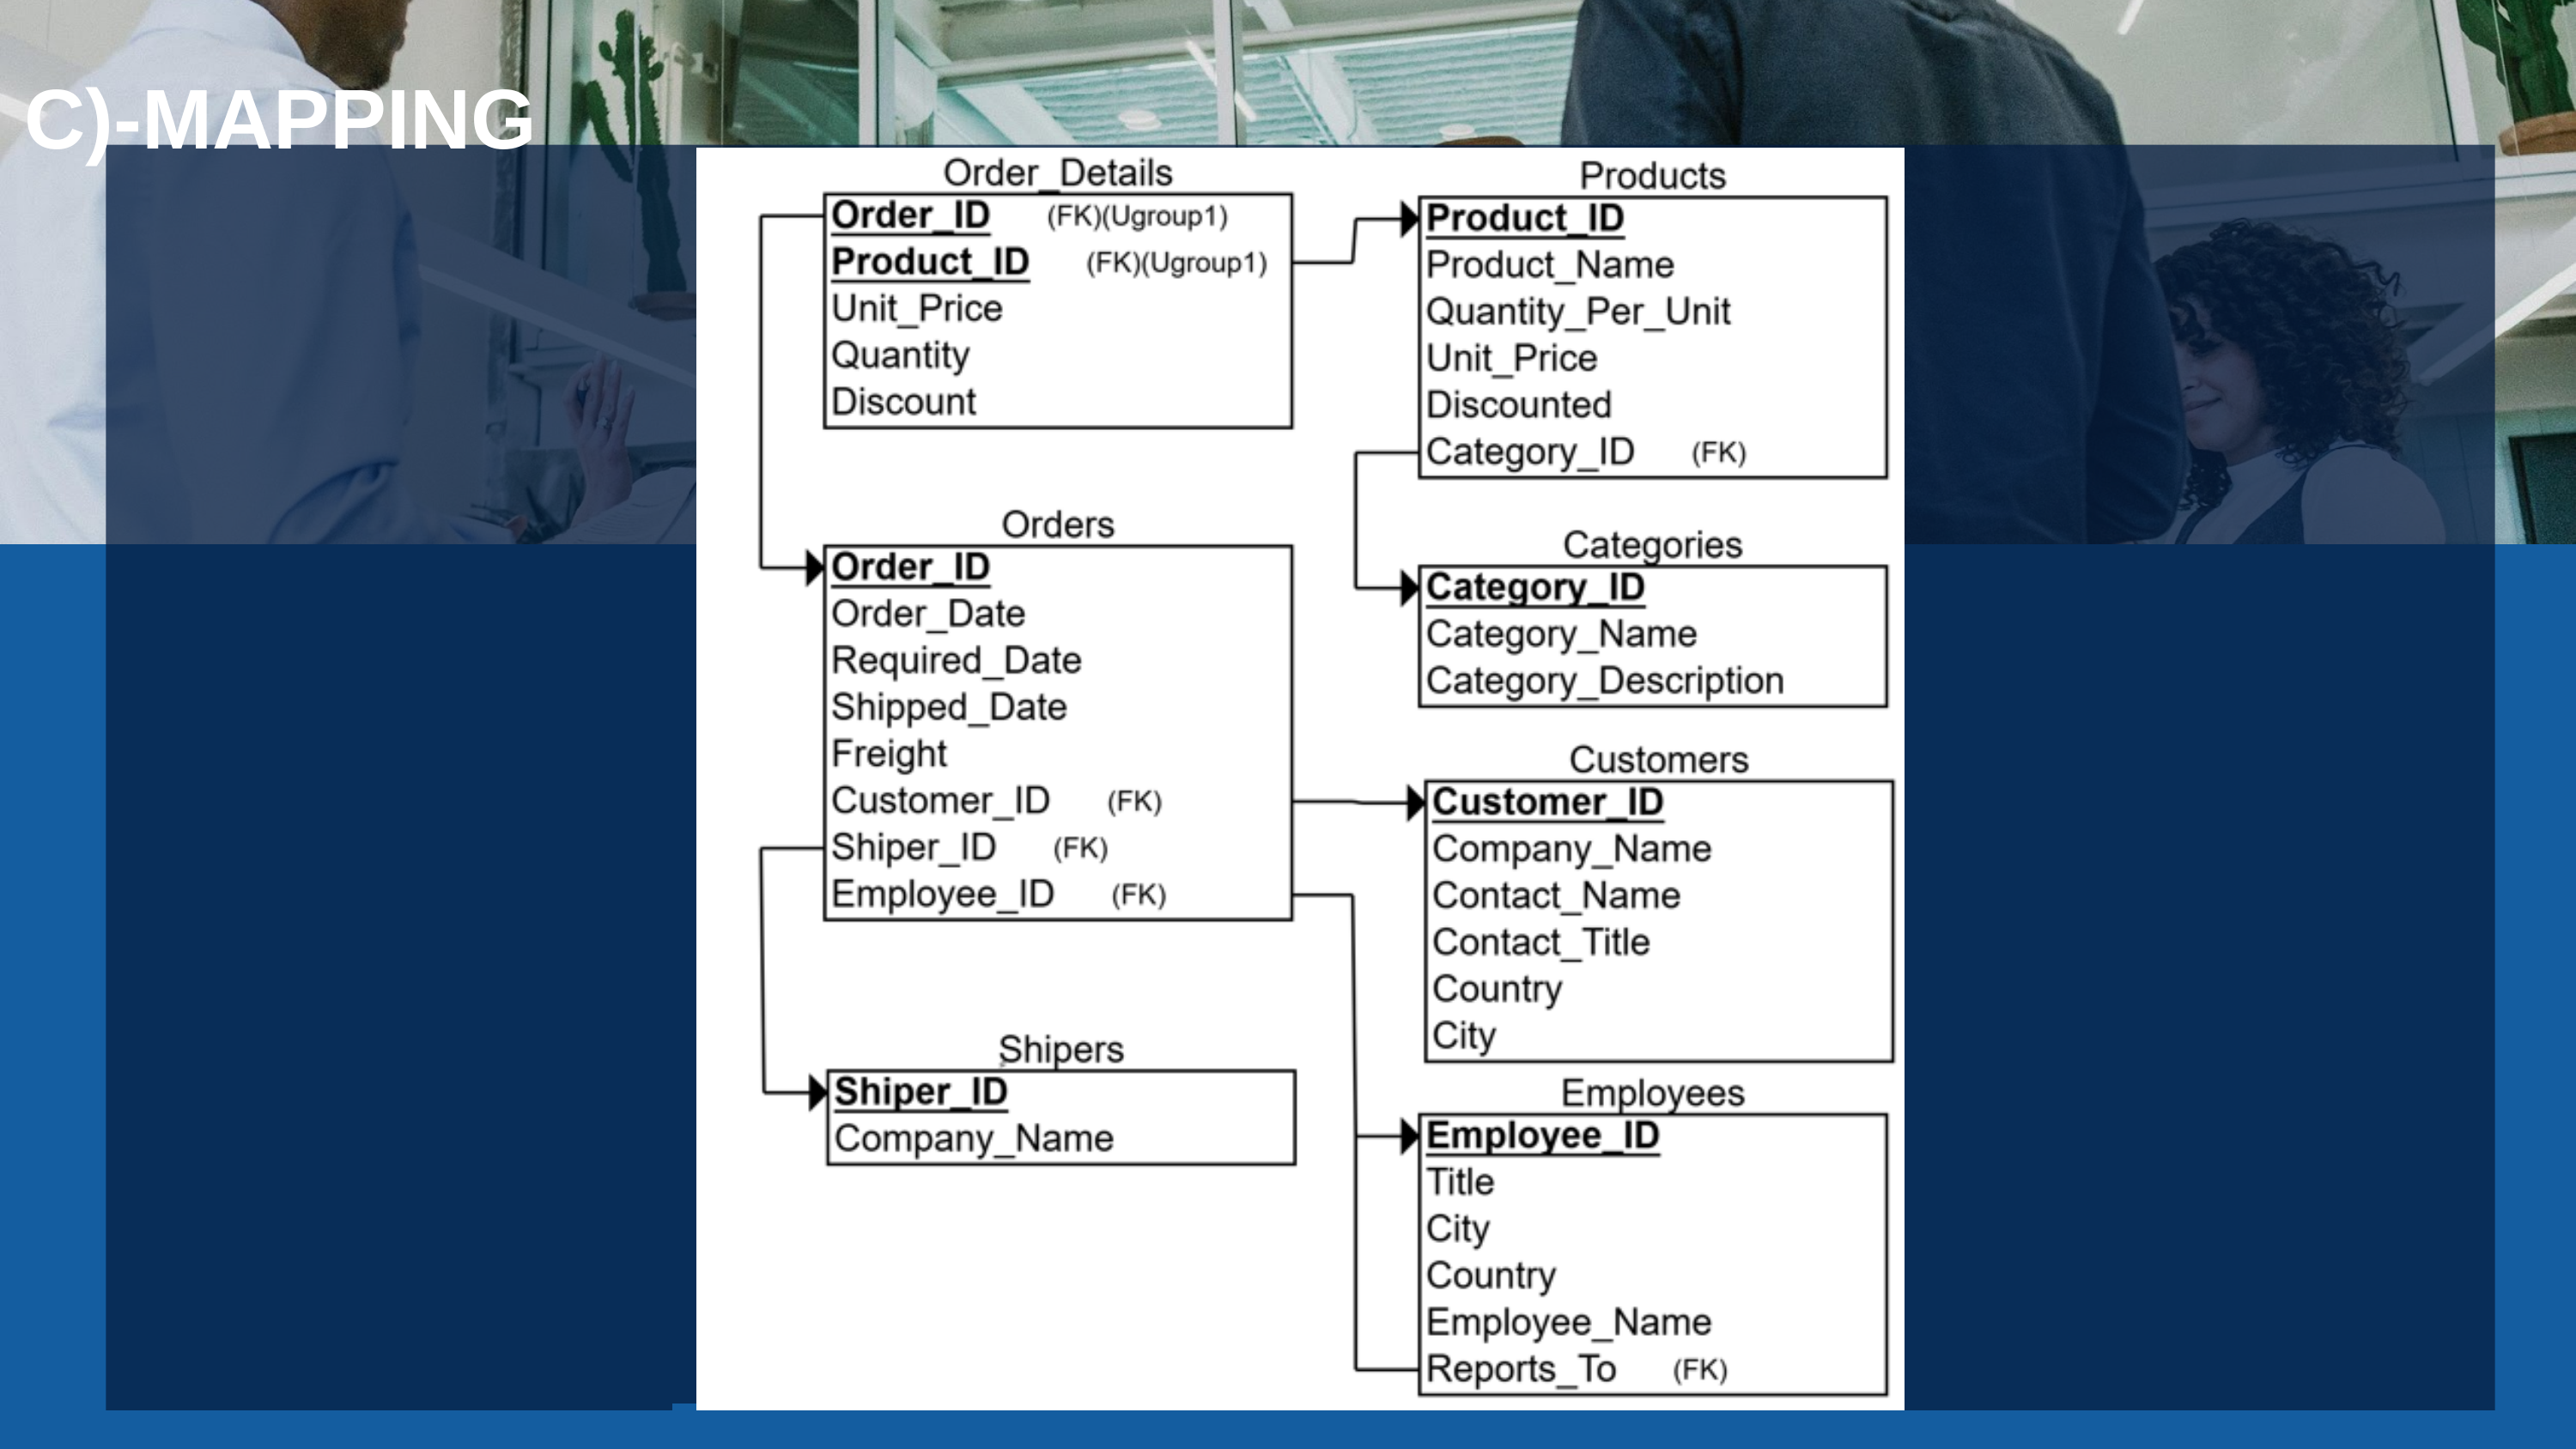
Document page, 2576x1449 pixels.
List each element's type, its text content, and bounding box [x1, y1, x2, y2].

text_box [106, 124, 2495, 1411]
text_box C)-MAPPING [24, 44, 1439, 167]
text_box [0, 0, 2576, 544]
